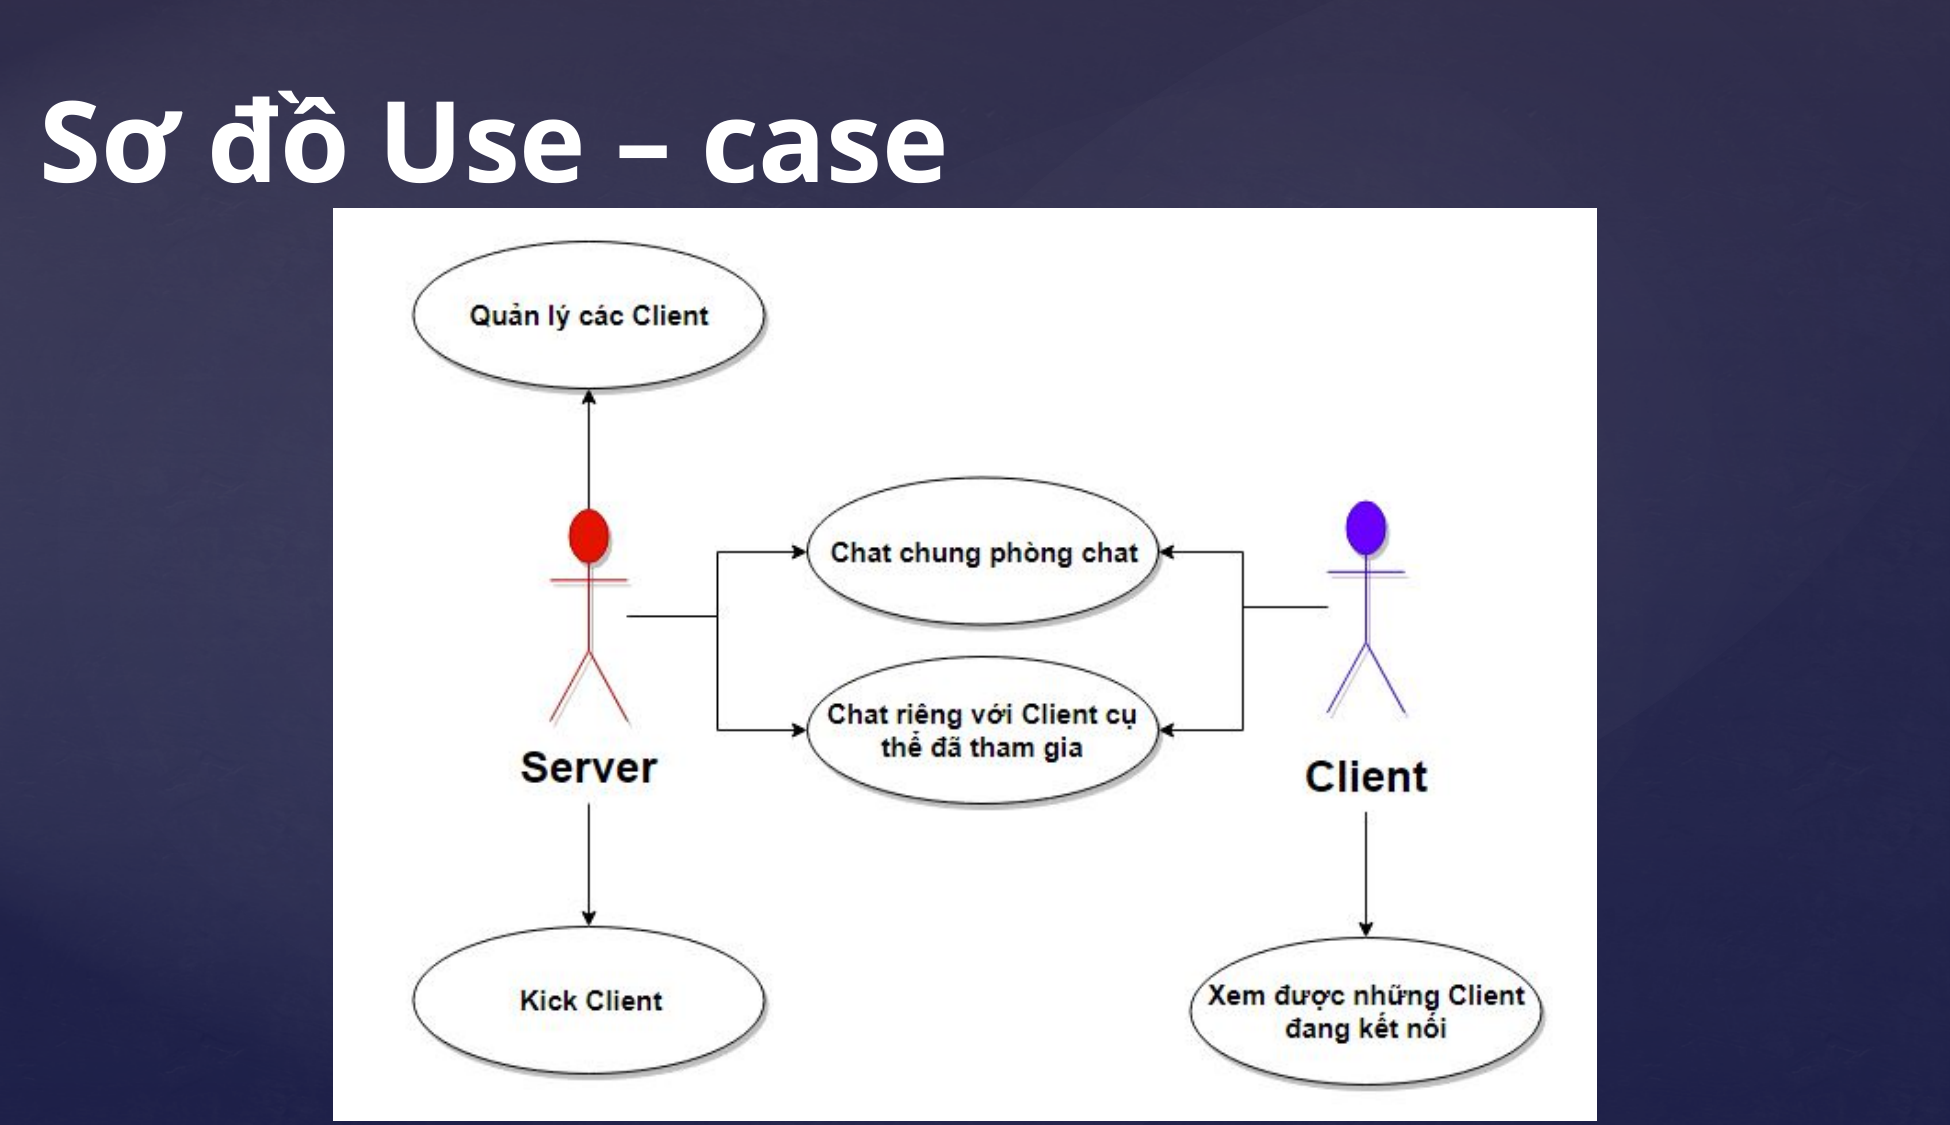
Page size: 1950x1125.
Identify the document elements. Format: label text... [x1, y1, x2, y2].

picture [333, 208, 1597, 1122]
text_box Sơ đồ Use – case [24, 62, 965, 213]
